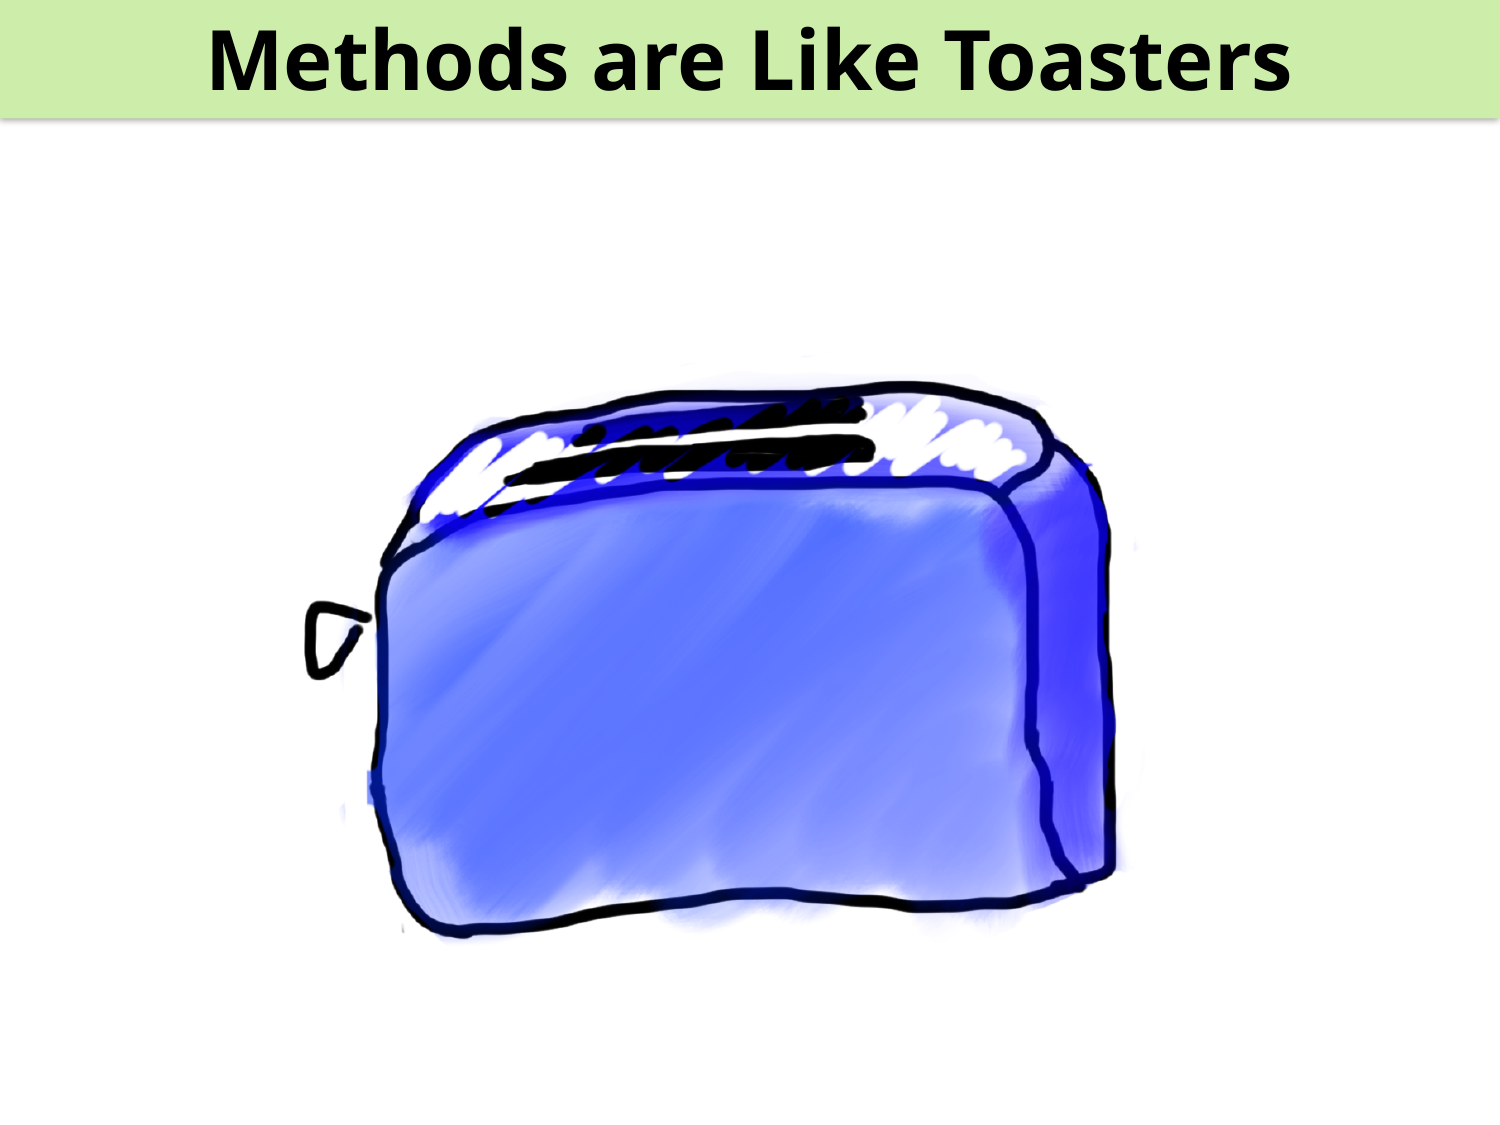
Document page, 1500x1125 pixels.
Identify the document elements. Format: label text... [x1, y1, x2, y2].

picture [201, 296, 1260, 1038]
text_box Methods are Like Toasters [0, 0, 1500, 122]
